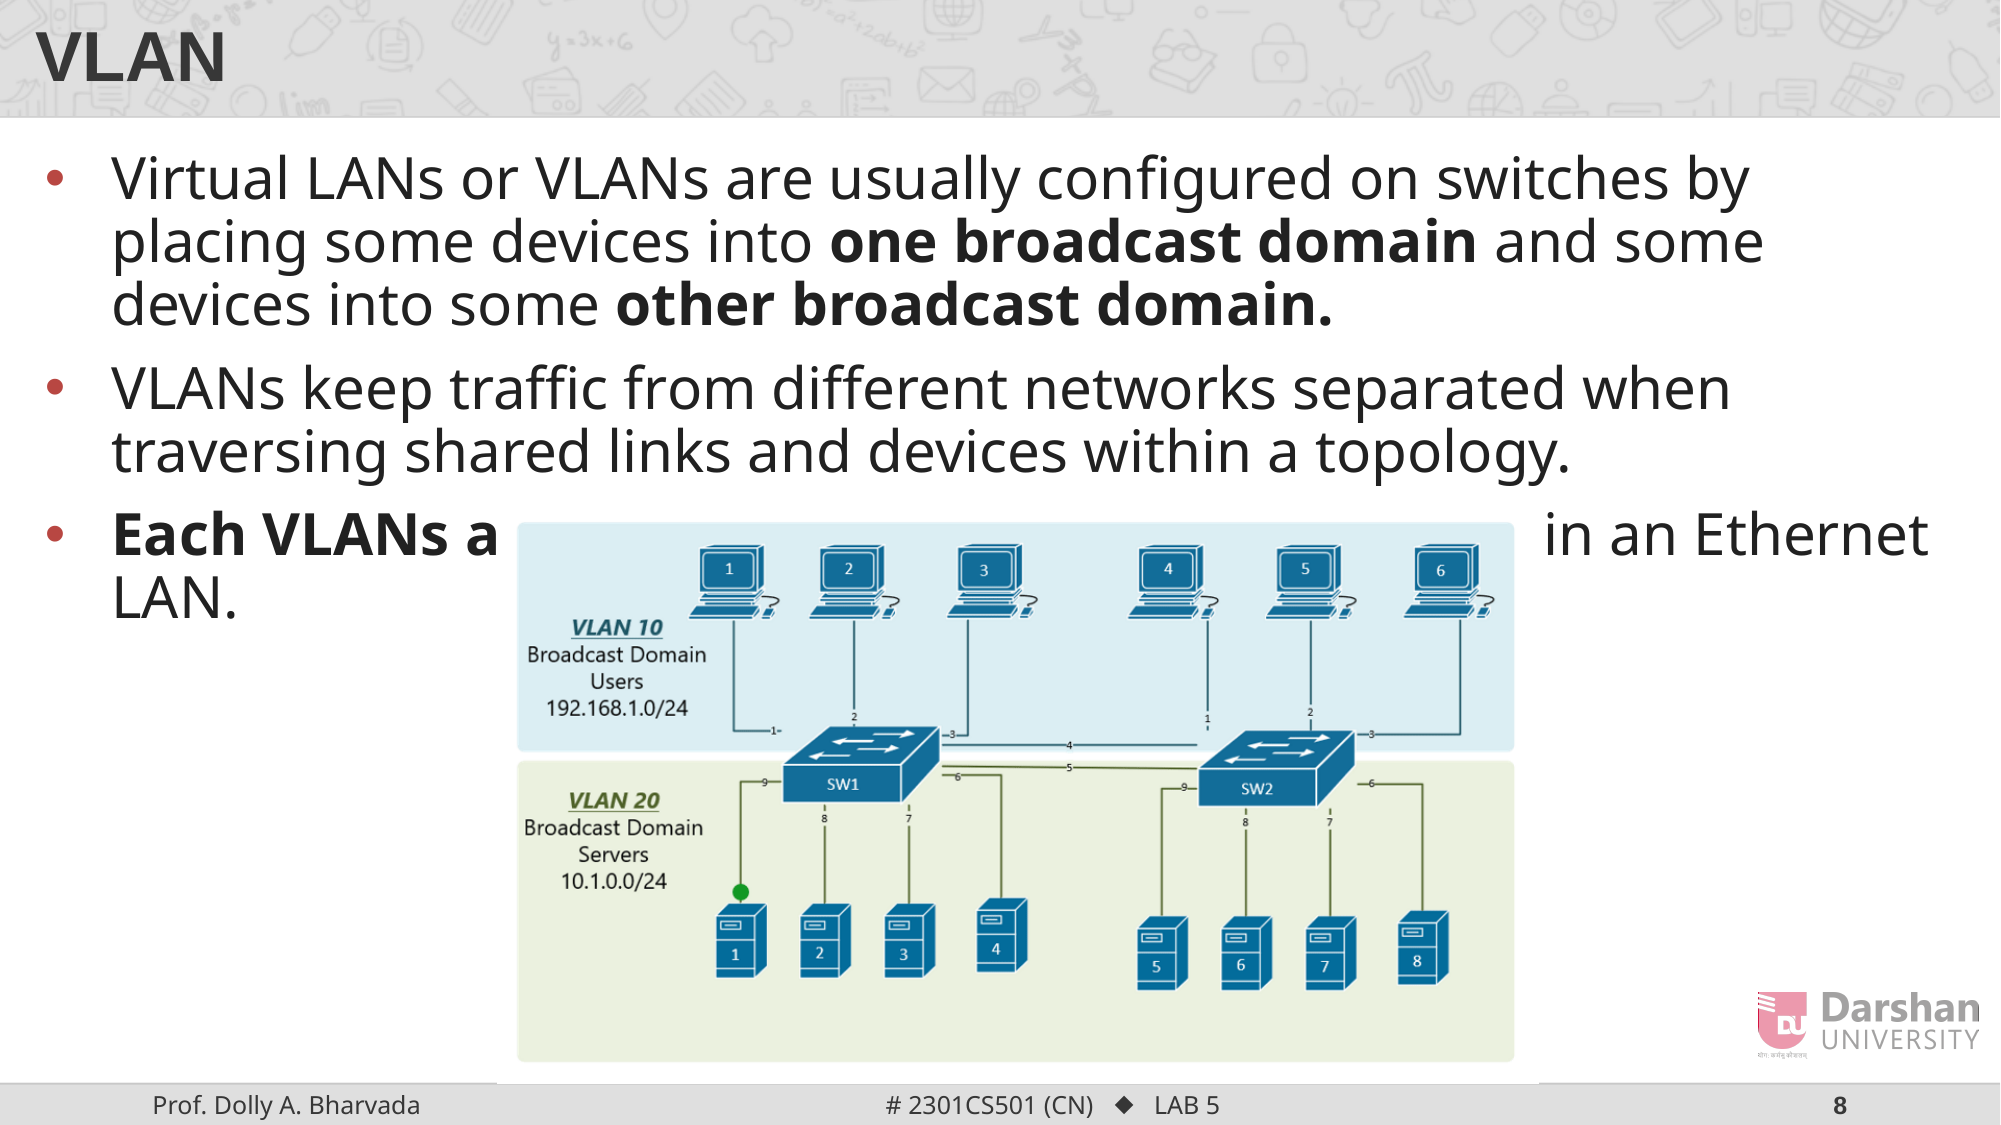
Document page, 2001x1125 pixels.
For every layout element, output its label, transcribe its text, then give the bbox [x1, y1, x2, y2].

picture [497, 497, 1540, 1084]
title VLAN [0, 0, 2000, 117]
list Virtual LANs or VLANs are usually configured on switches by placing some devices into one broadcast domain and some devices into some other broadcast domain. VLANs keep traffic from different networks separated when traversing shared links and devices within a topology. Each VLANs acts as a subgroup of the switch ports in an Ethernet LAN. [21, 141, 1979, 1059]
